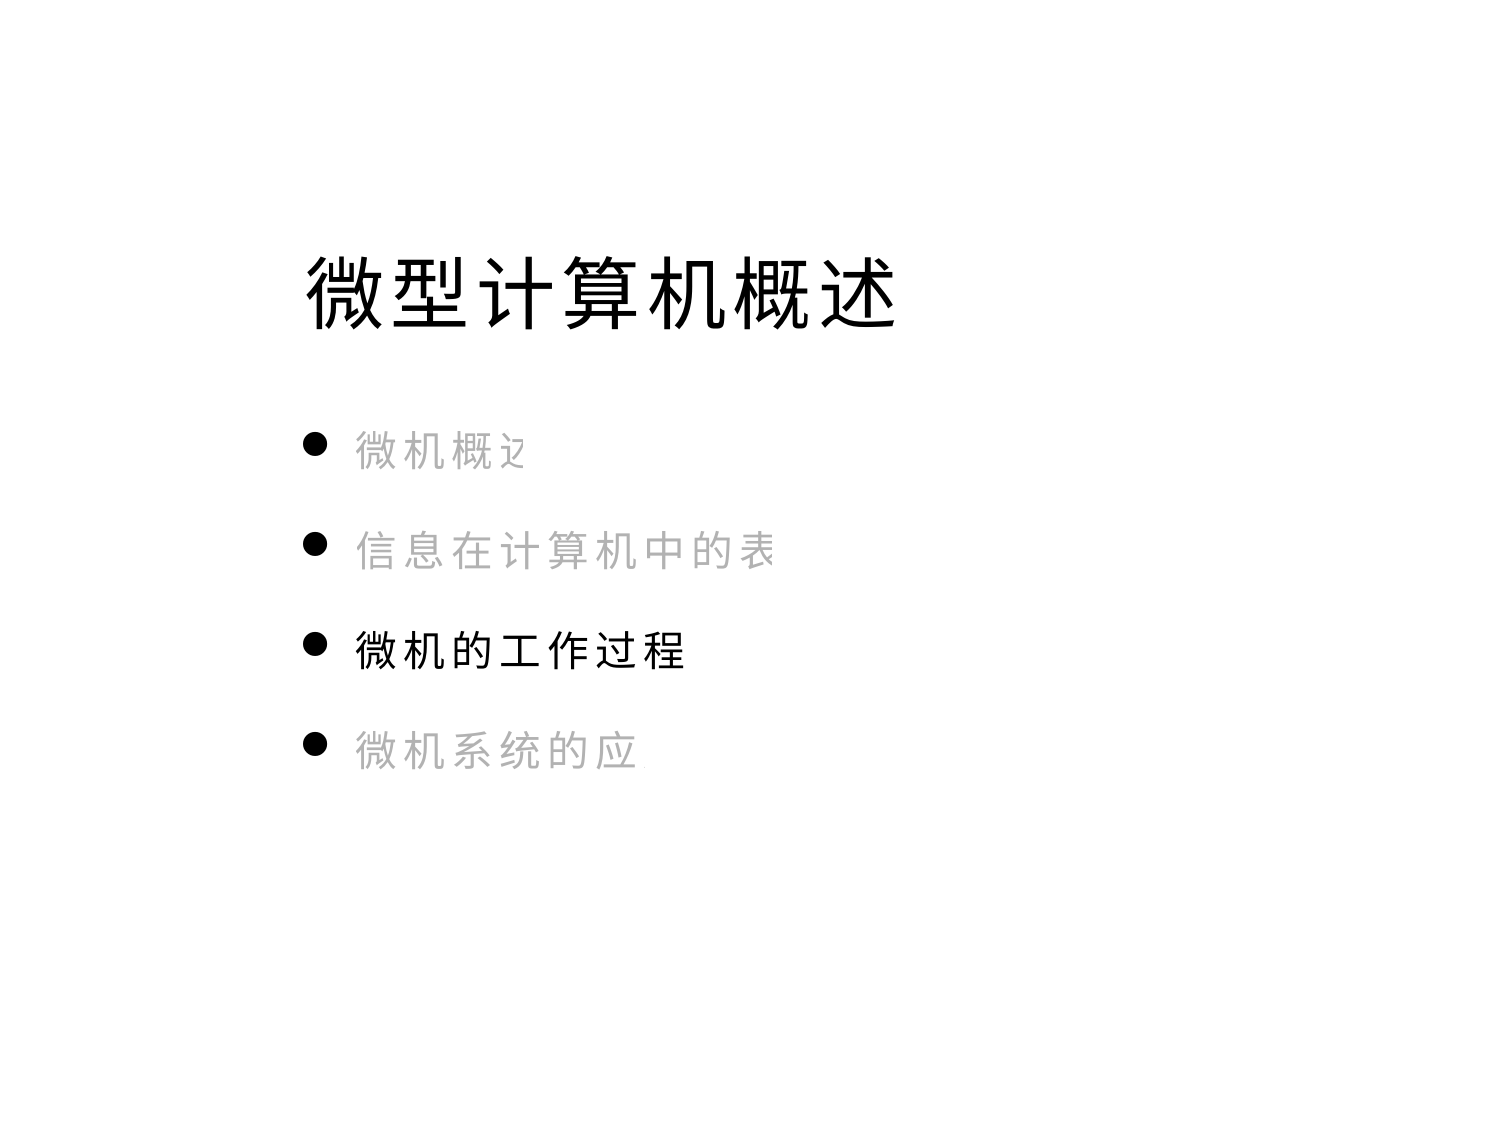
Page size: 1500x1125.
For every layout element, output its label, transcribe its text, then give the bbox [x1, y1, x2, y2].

text_box 微机概述 信息在计算机中的表示 微机的工作过程 微机系统的应用 [284, 417, 1119, 783]
text_box 微型计算机概述 [290, 236, 913, 347]
